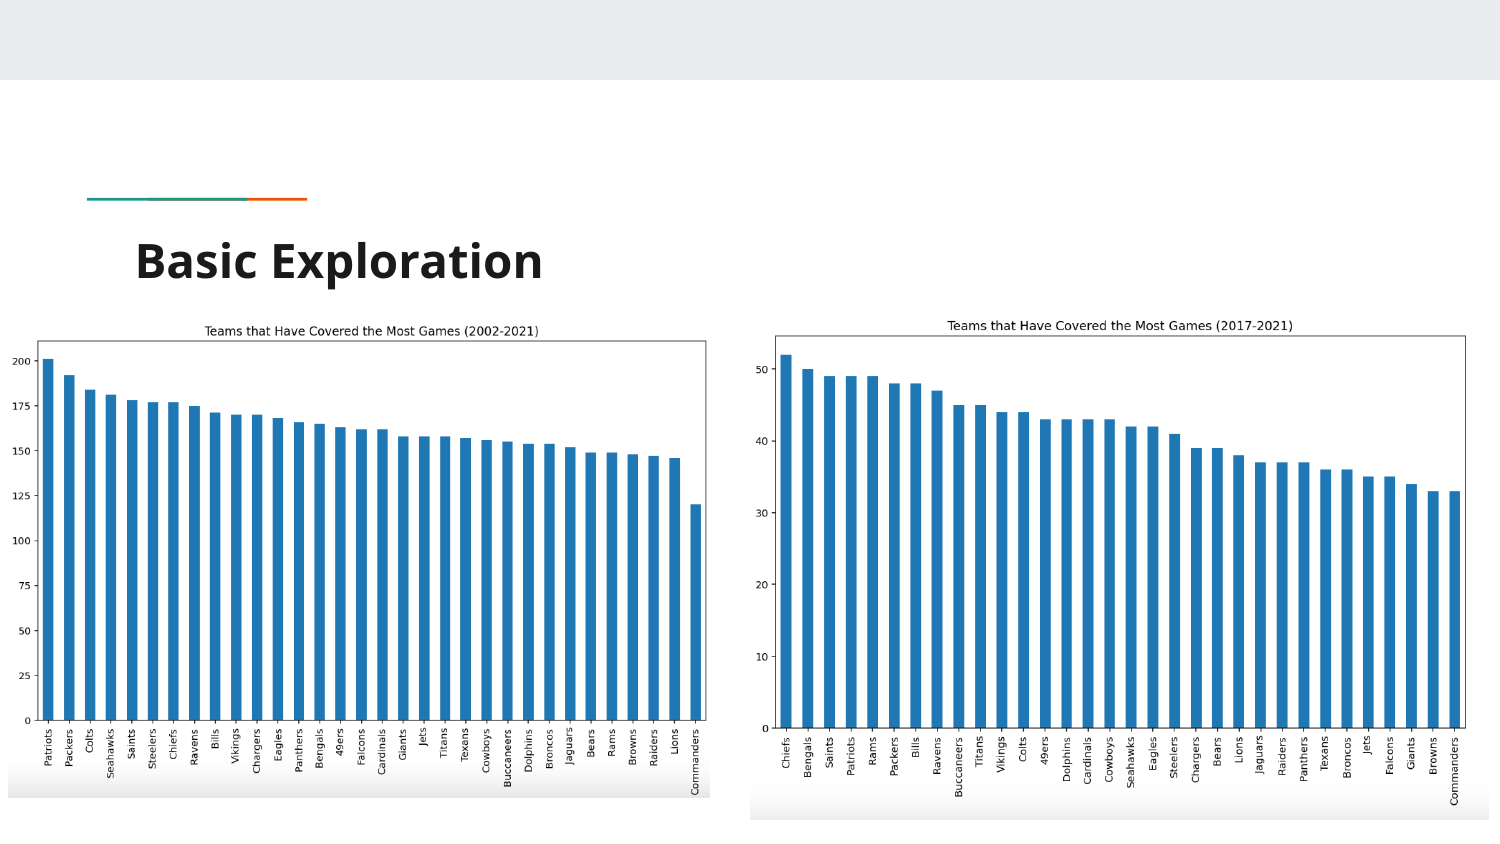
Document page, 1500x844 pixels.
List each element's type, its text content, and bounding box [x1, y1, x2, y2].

title Basic Exploration [119, 216, 1381, 305]
picture [749, 316, 1489, 821]
picture [7, 316, 710, 799]
